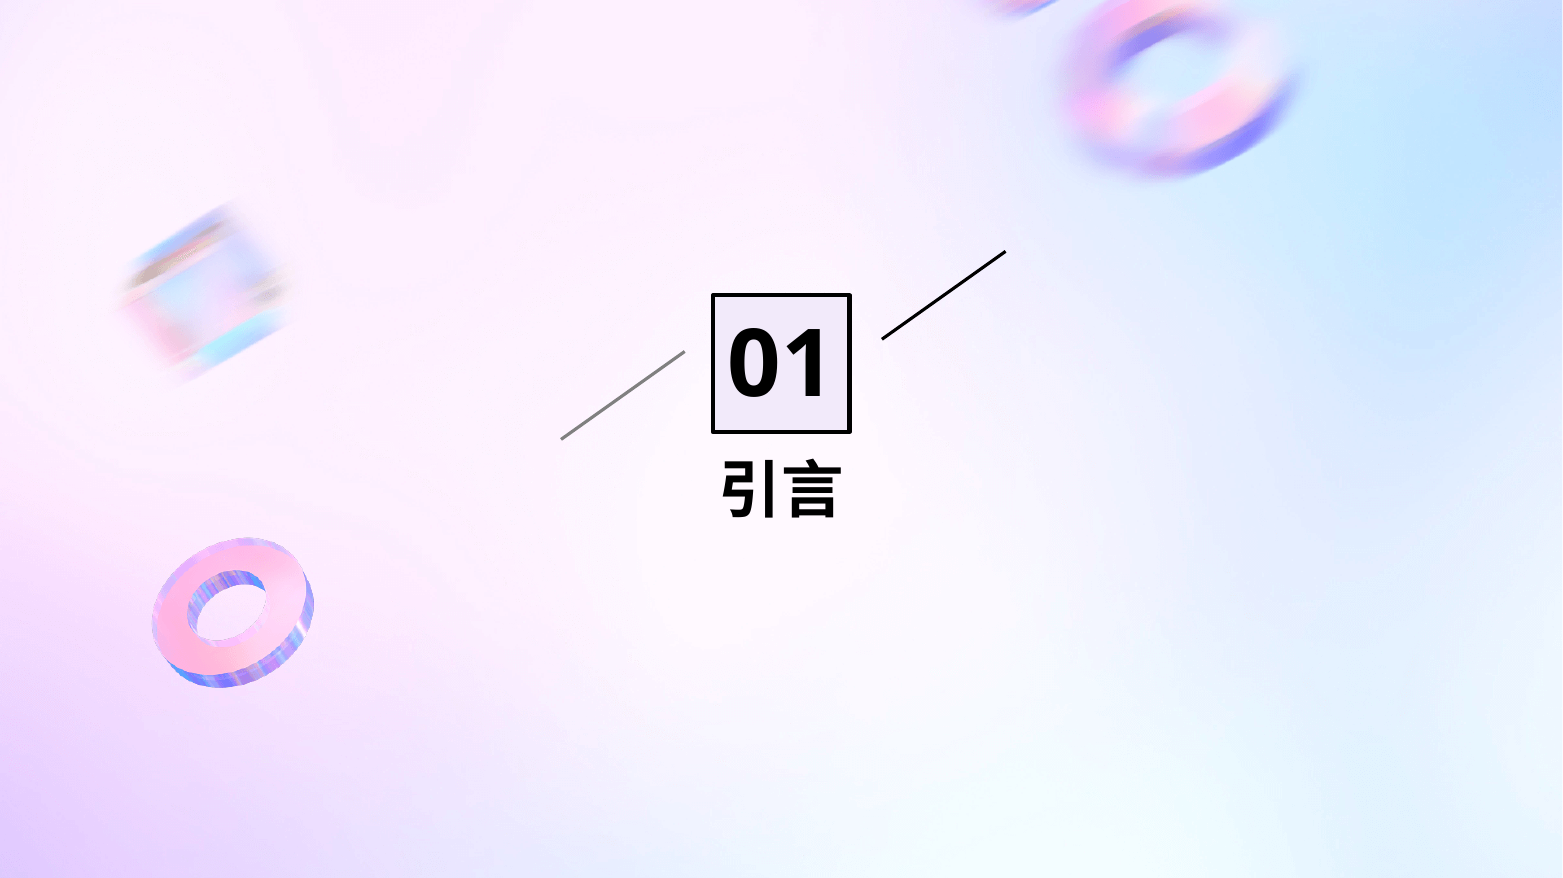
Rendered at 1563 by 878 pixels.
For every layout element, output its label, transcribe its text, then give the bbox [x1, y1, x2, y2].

picture [0, 0, 1563, 878]
text_box [712, 423, 850, 432]
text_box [881, 251, 1006, 340]
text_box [560, 351, 685, 440]
text_box 01 [354, 295, 1208, 423]
text_box 引言 [414, 458, 1148, 532]
